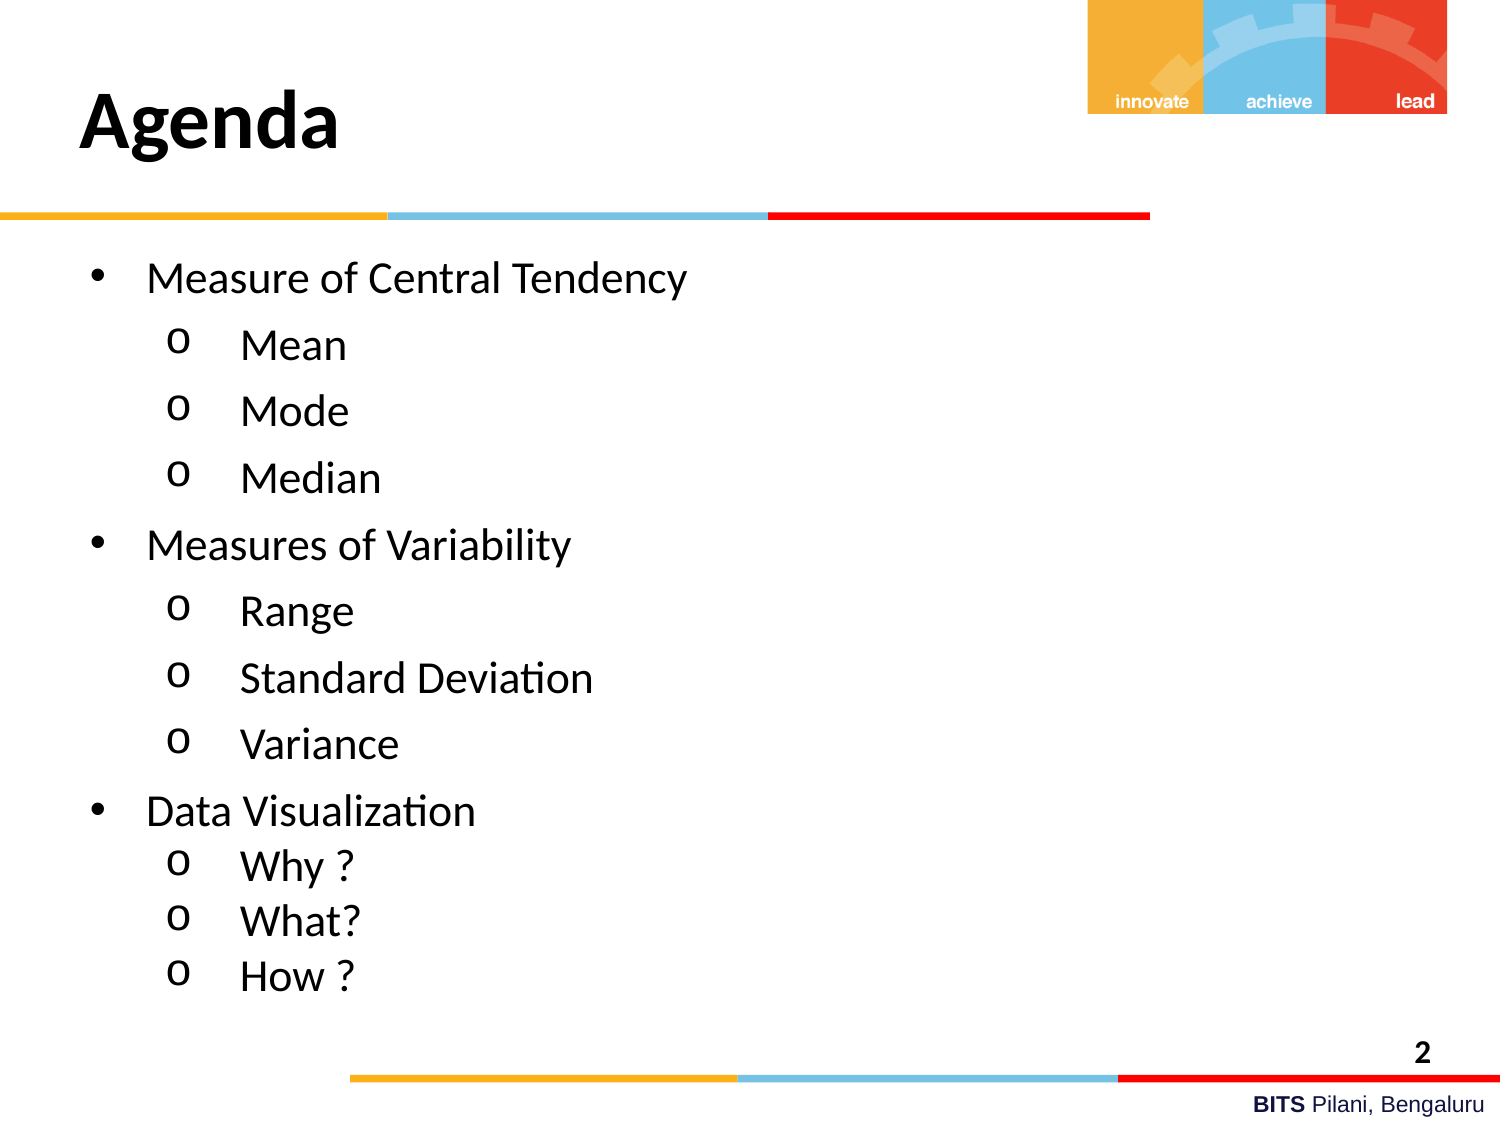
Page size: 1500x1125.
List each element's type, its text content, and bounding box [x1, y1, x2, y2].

text_box Agenda [64, 45, 1069, 185]
text_box Measure of Central Tendency Mean Mode Median Measures of Variability Range Standard Deviation Variance Data Visualization Why ? What? How ? [75, 240, 1425, 1025]
text_box 2 [1399, 1023, 1500, 1072]
picture [1087, 0, 1448, 114]
